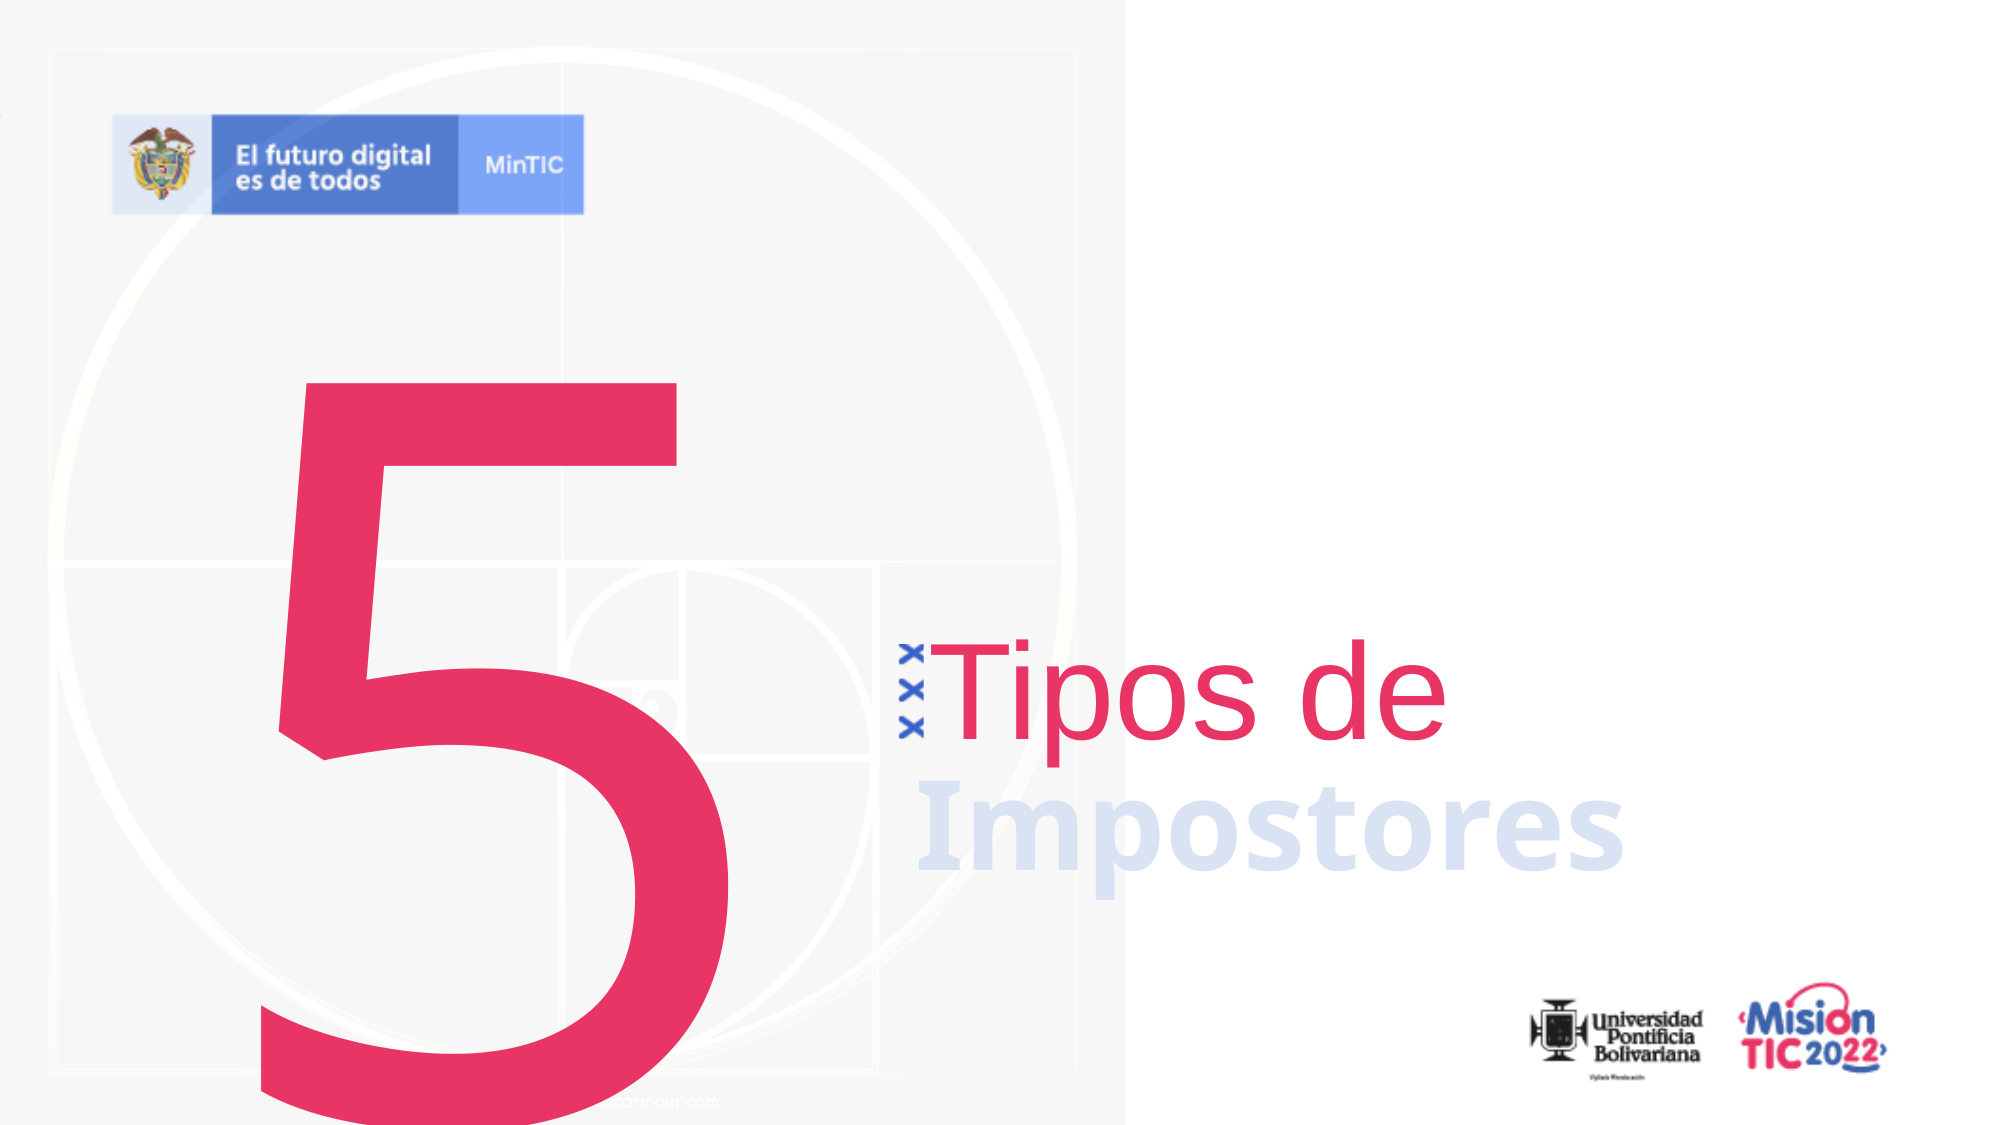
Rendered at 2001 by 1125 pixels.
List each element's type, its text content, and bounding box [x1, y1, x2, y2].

text_box Impostores [1125, 738, 1686, 904]
picture [0, 0, 2000, 1125]
text_box Tipos de [1125, 594, 1467, 775]
